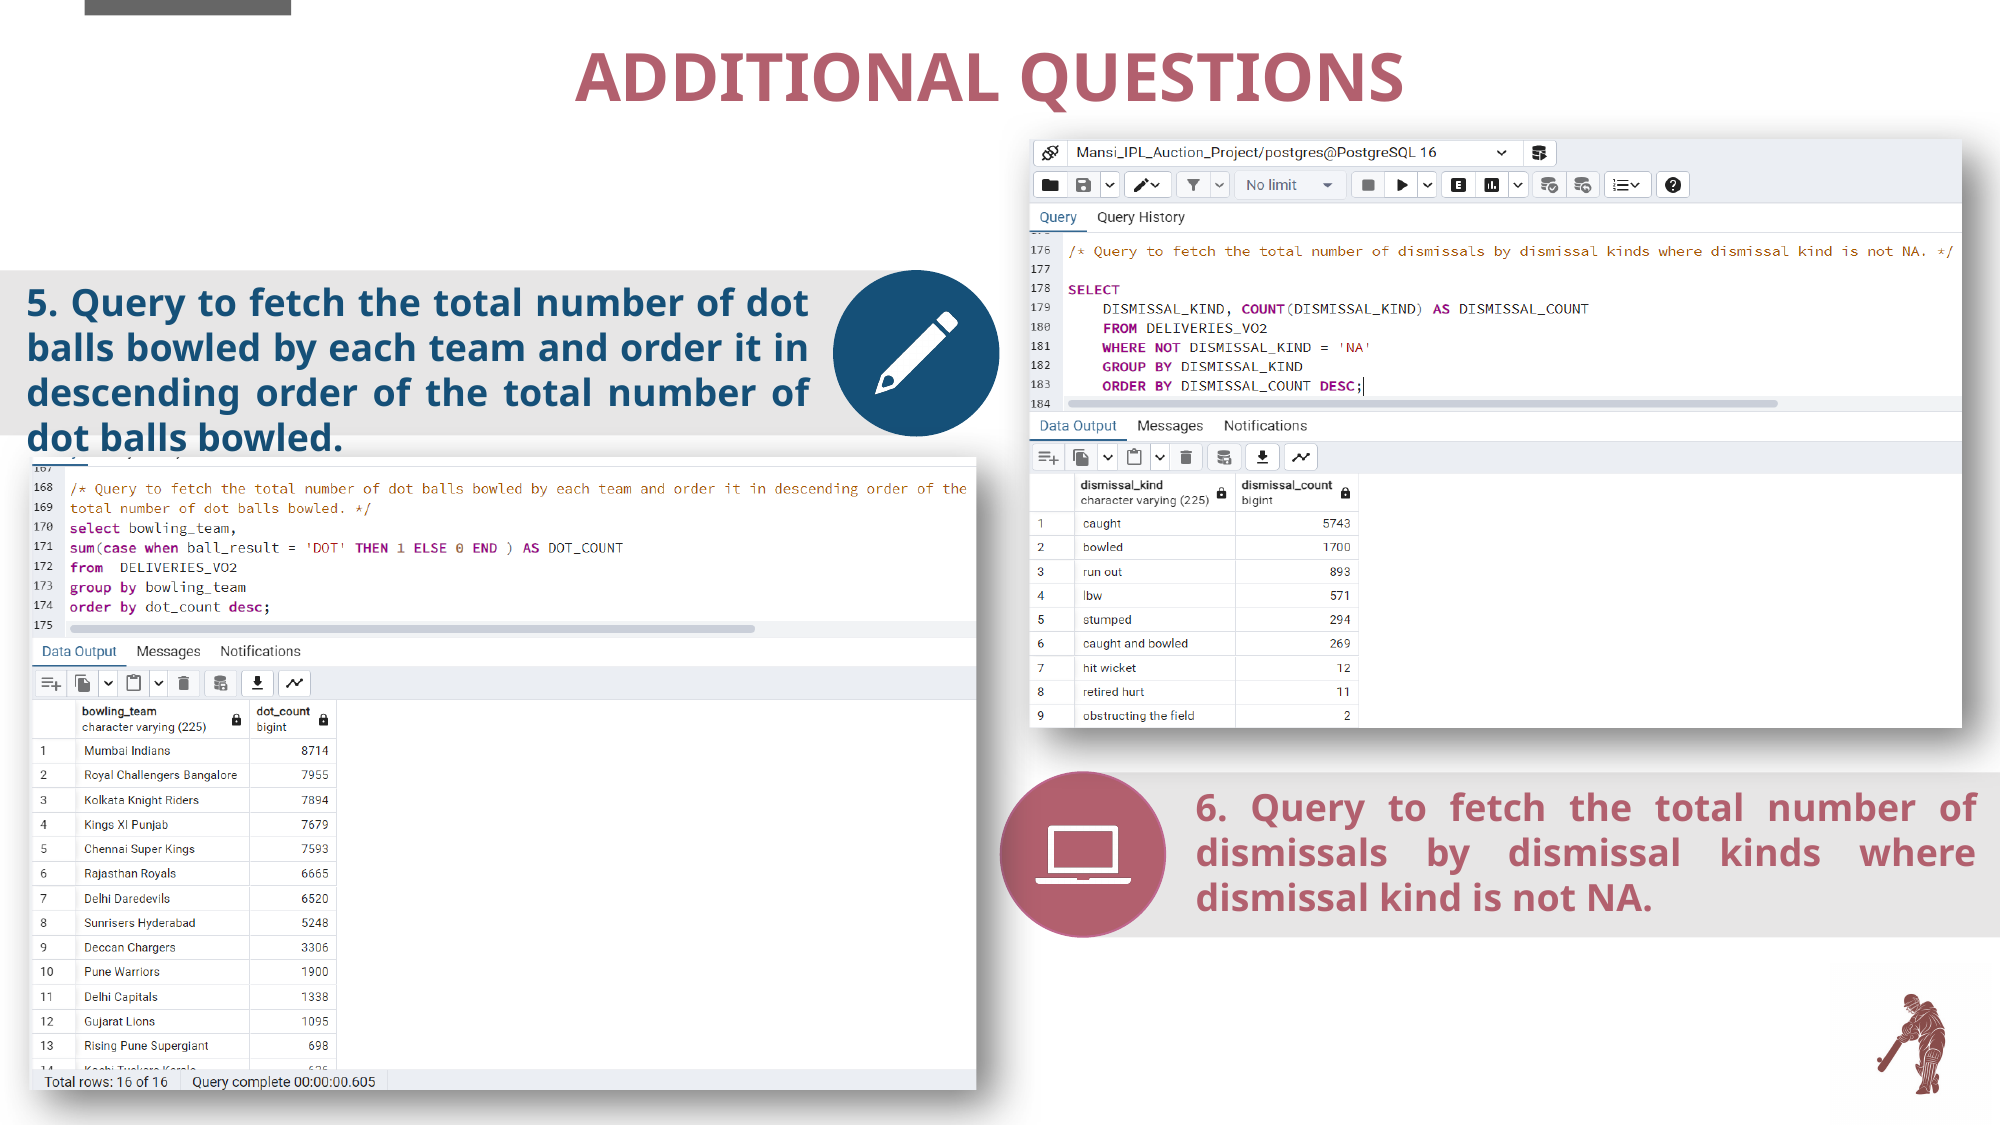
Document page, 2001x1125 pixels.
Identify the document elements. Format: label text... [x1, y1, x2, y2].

picture [866, 303, 966, 403]
picture [0, 457, 977, 1114]
picture [1033, 804, 1133, 905]
title Additional Questions [84, 40, 1914, 116]
text_box 5. Query to fetch the total number of dot balls bowled by each team and order it in descending order of the total number of dot balls bowled. [11, 272, 825, 467]
picture [1029, 139, 1963, 728]
picture [1830, 963, 1993, 1125]
text_box 6. Query to fetch the total number of dismissals by dismissal kinds where dismissal kind is not NA. [1180, 776, 1992, 927]
